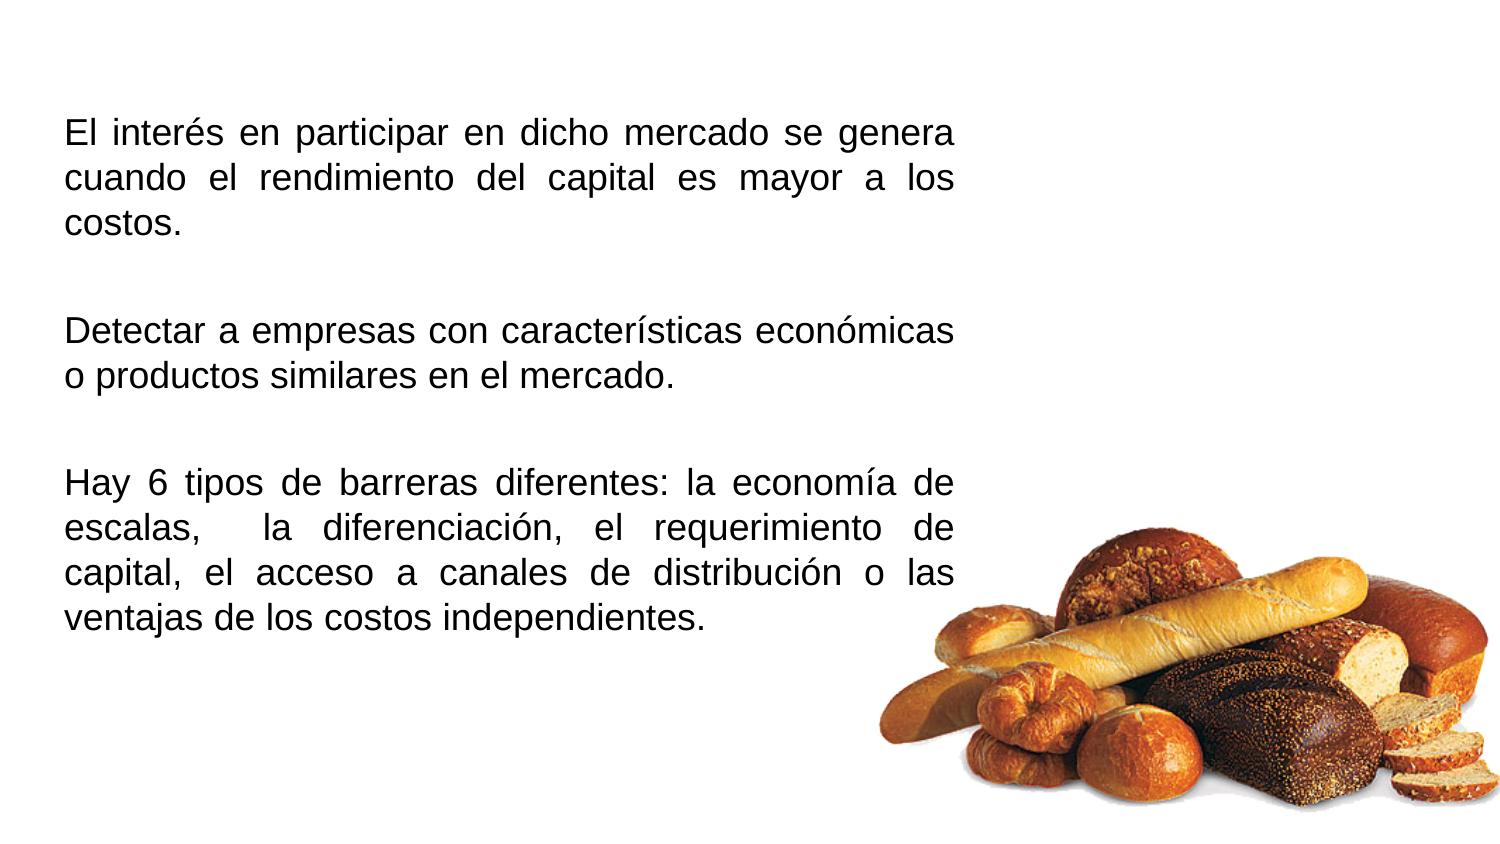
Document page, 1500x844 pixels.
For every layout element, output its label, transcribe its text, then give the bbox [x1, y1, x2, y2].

picture [875, 511, 1500, 842]
text_box El interés en participar en dicho mercado se genera cuando el rendimiento del capital es mayor a los costos. Detectar a empresas con características económicas o productos similares en el mercado. Hay 6 tipos de barreras diferentes: la economía de escalas, la diferenciación, el requerimiento de capital, el acceso a canales de distribución o las ventajas de los costos independientes. [49, 93, 970, 780]
